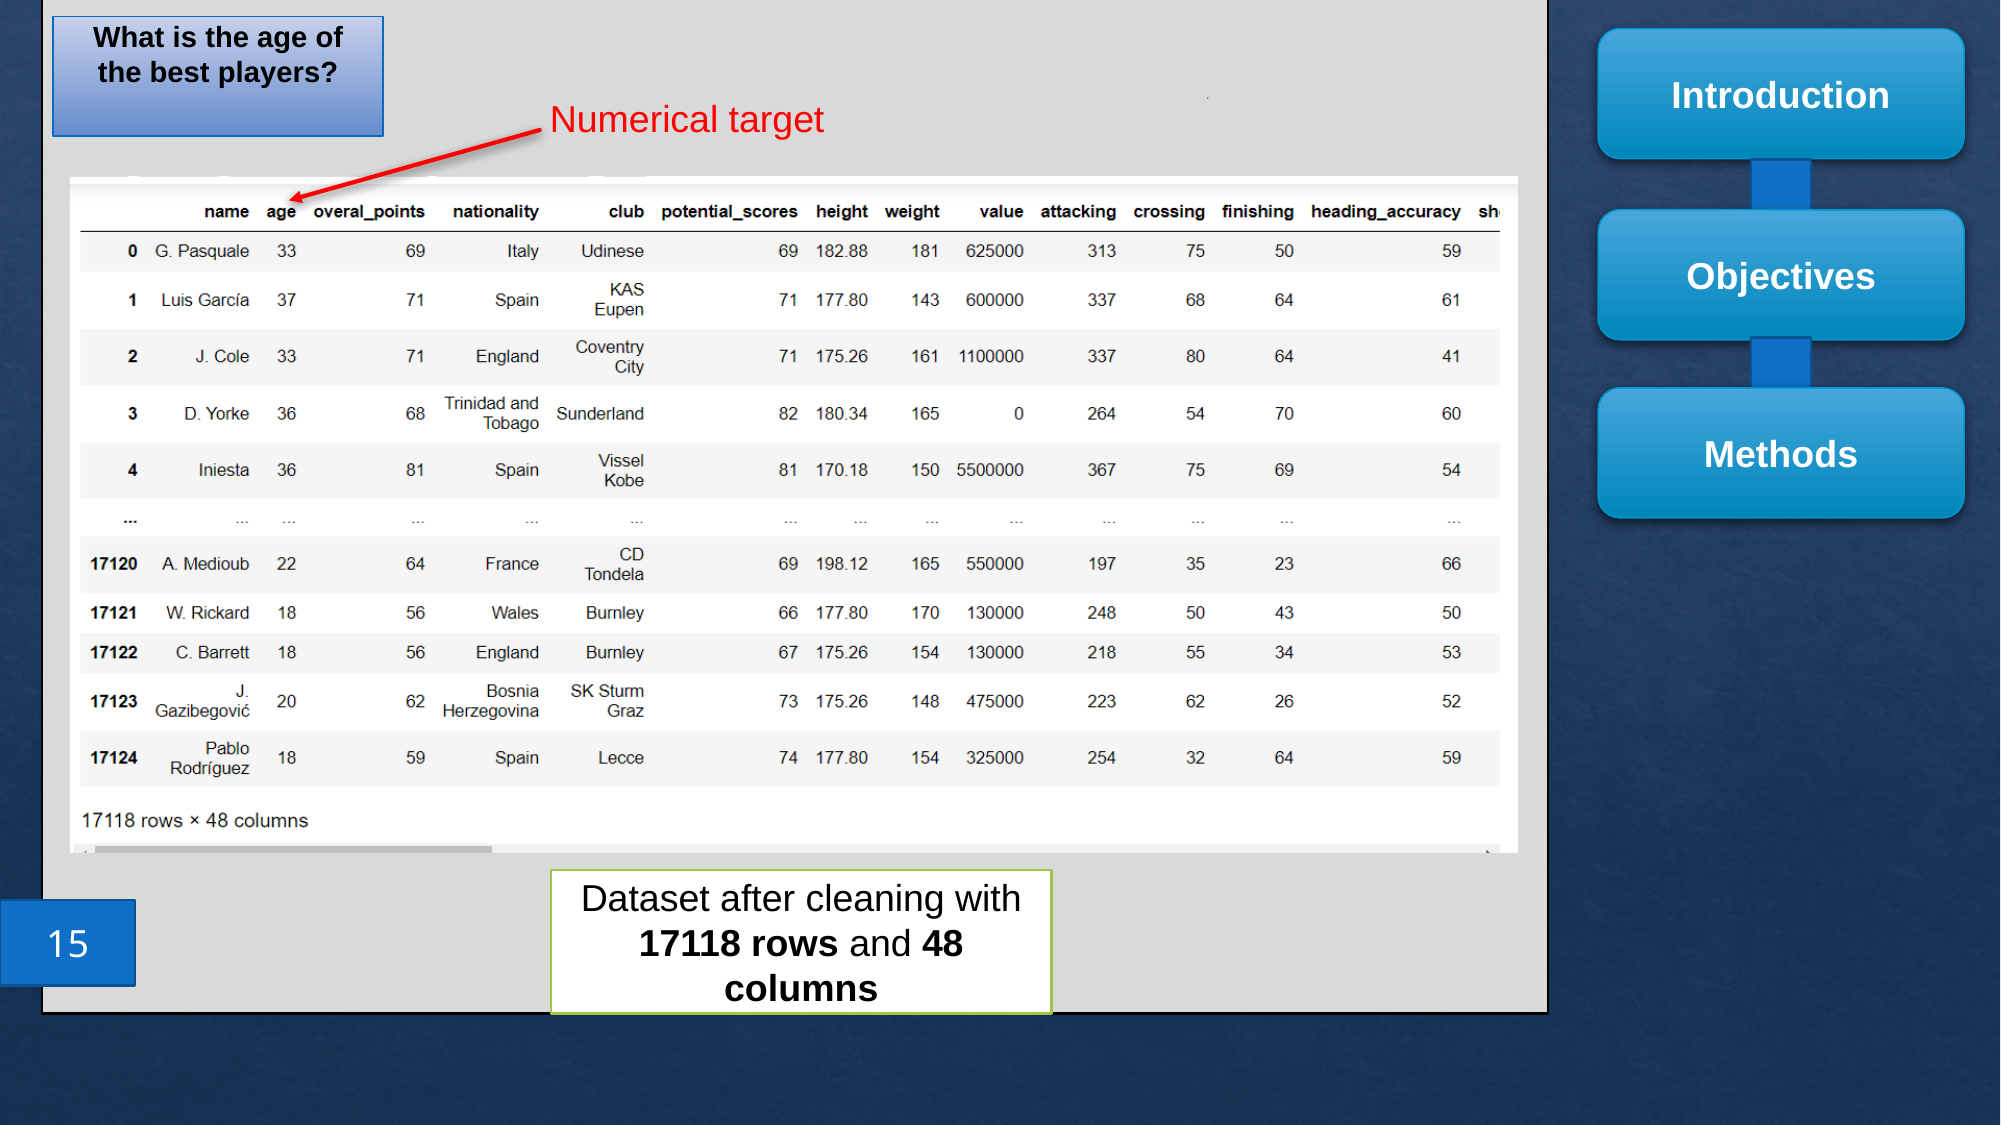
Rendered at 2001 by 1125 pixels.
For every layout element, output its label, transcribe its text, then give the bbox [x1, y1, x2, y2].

text_box Objectives [1597, 208, 1965, 341]
text_box Dataset after cleaning with 17118 rows and 48 columns [550, 869, 1053, 1015]
text_box What is the age of the best players? [52, 16, 384, 137]
text_box Methods [1597, 387, 1965, 519]
text_box [1750, 158, 1812, 205]
text_box [1750, 336, 1812, 383]
text_box 15 [0, 899, 136, 987]
text_box [41, 0, 1549, 1015]
picture [69, 176, 1519, 853]
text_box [288, 129, 540, 201]
text_box Numerical target [535, 87, 912, 147]
text_box Introduction [1597, 27, 1965, 160]
